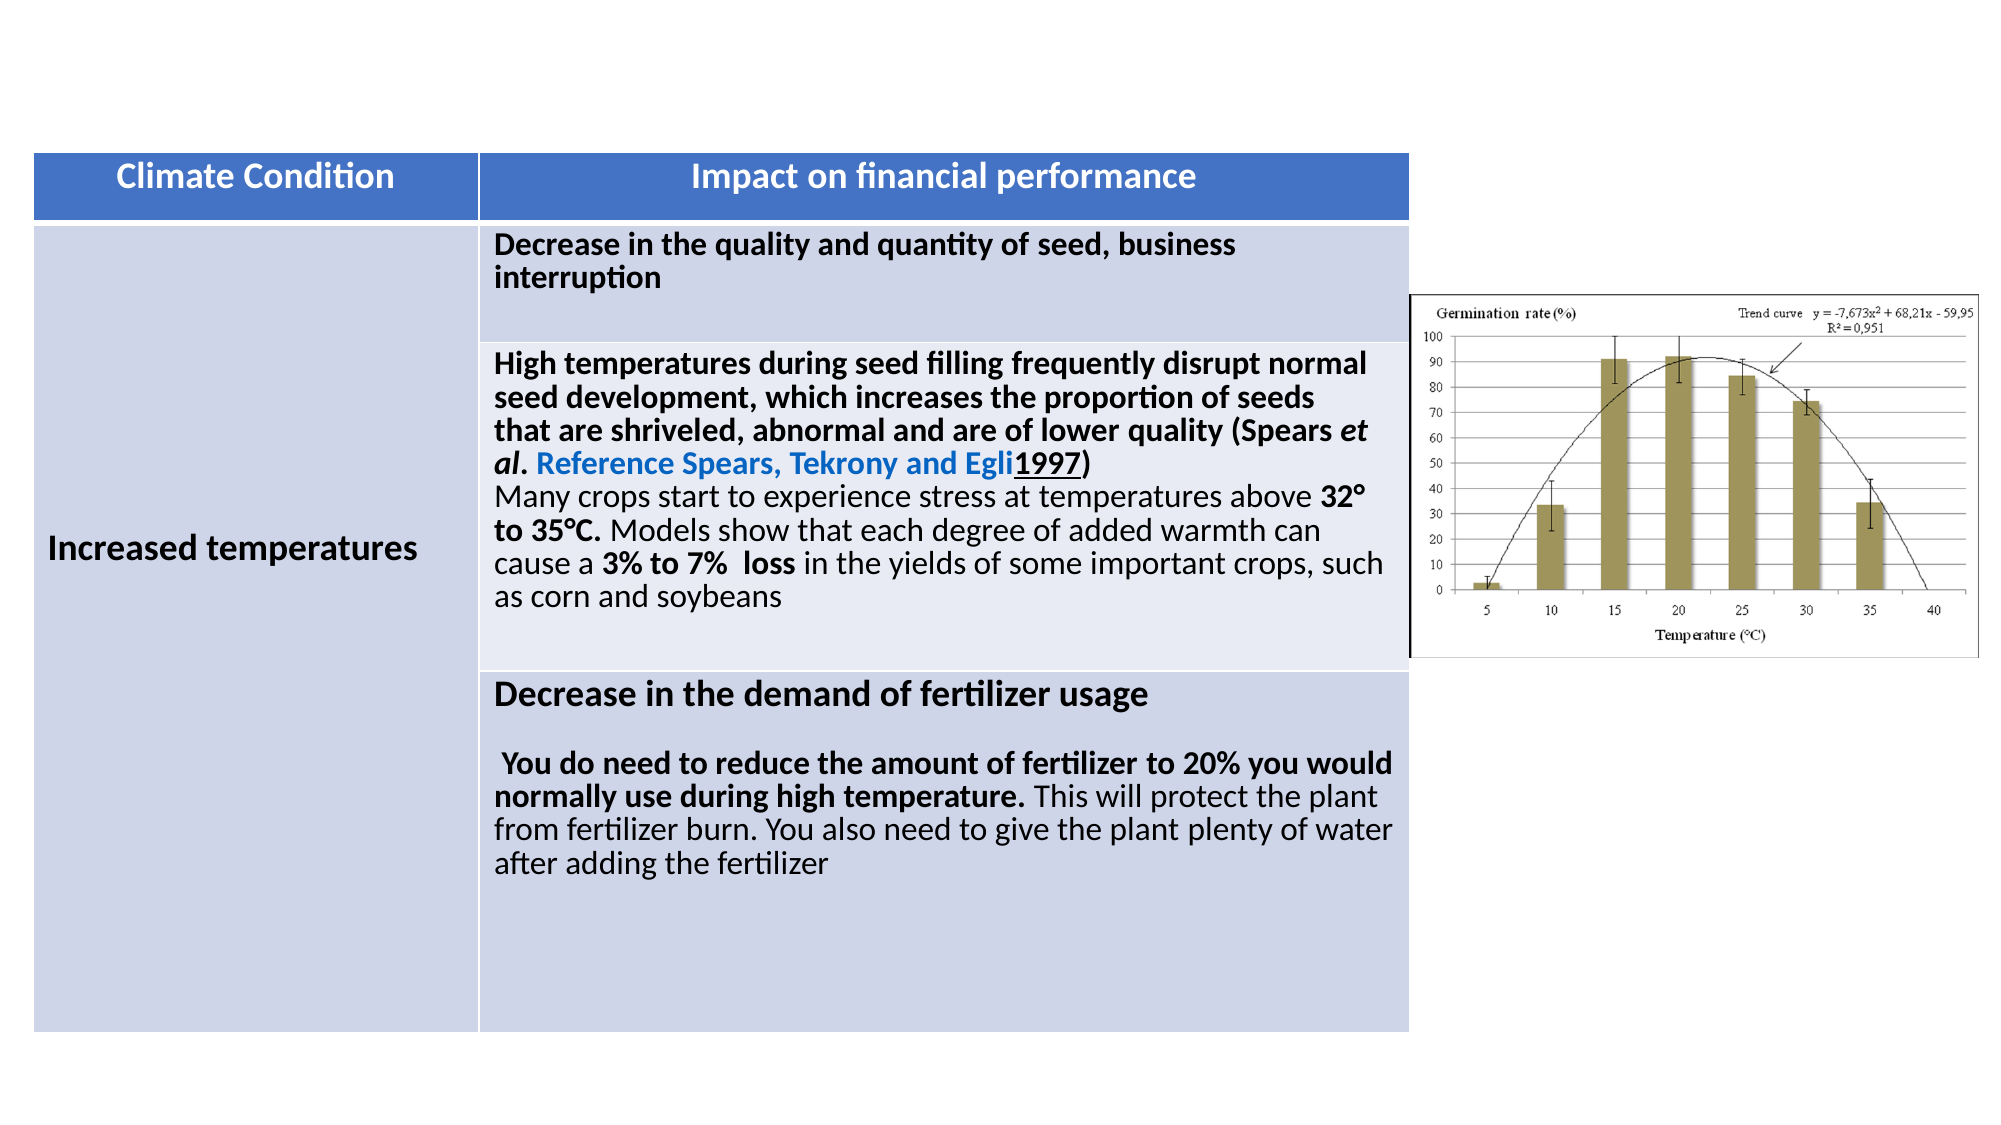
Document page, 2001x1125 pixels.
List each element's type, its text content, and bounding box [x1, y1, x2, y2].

picture [1409, 294, 1979, 658]
table_cell High temperatures during seed filling frequently disrupt normal seed development, which increases the proportion of seeds that are shriveled, abnormal and are of lower quality (Spears et al. Reference Spears, Tekrony and Egli1997) Many crops start to experience stress at temperatures above 32° to 35°C. Models show that each degree of added warmth can cause a 3% to 7% loss in the yields of some important crops, such as corn and soybeans [480, 343, 1409, 670]
table_cell Increased temperatures [34, 226, 478, 1032]
table_header Impact on financial performance [480, 153, 1409, 220]
table_cell Decrease in the quality and quantity of seed, business interruption [480, 226, 1409, 342]
table_cell Decrease in the demand of fertilizer usage You do need to reduce the amount of fertilizer to 20% you would normally use during high temperature. This will protect the plant from fertilizer burn. You also need to give the plant plenty of water after adding the fertilizer [480, 672, 1409, 1032]
table_header Climate Condition [34, 153, 478, 220]
